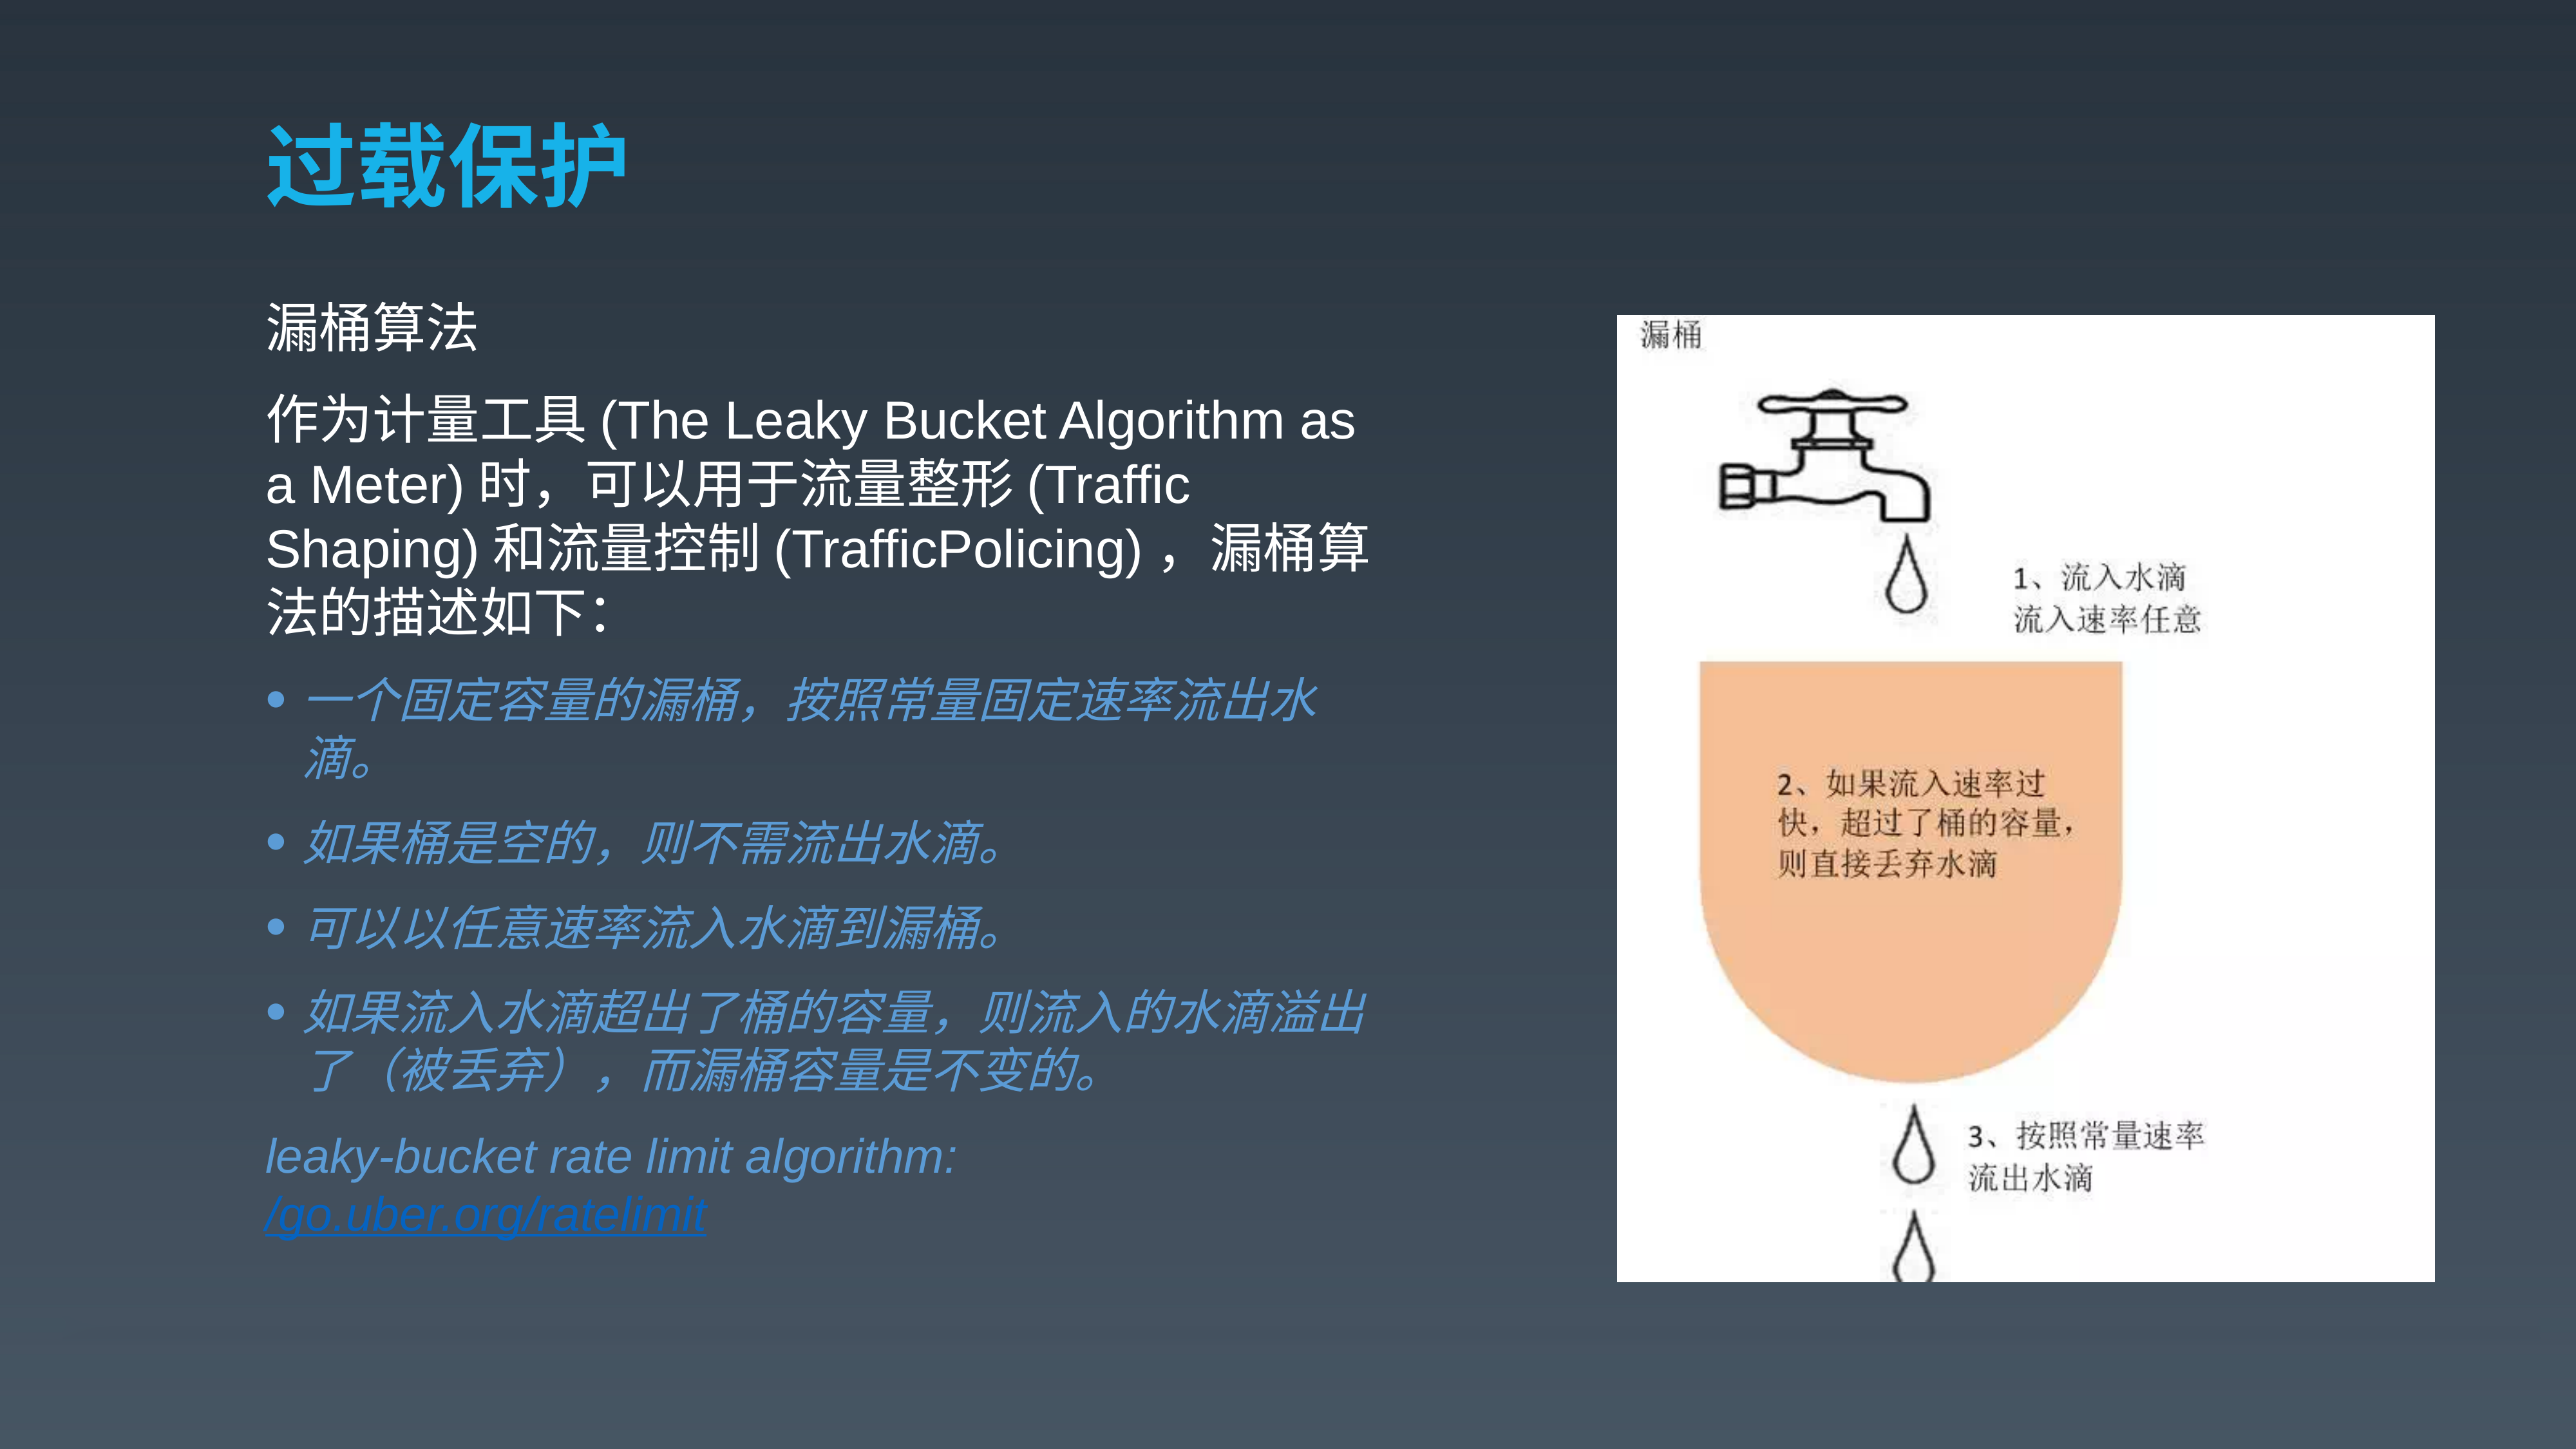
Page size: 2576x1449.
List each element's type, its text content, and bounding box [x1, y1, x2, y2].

picture [0, 0, 2576, 1449]
title 过载保护 [260, 103, 2316, 243]
list 漏桶算法 作为计量工具(The Leaky Bucket Algorithm as a Meter)时，可以用于流量整形(Traffic Shaping)和流量控制(TrafficPolicing)，漏桶算法的描述如下： 一个固定容量的漏桶，按照常量固定速率流出水滴。 如果桶是空的，则不需流出水滴。 可以以任意速率流入水滴到漏桶。 如果流入水滴超出了桶的容量，则流入的水滴溢出了（被丢弃），而漏桶容量是不变的。 leaky-bucket rate limit algorithm: /go.uber.org/ratelimit [260, 288, 1385, 1384]
